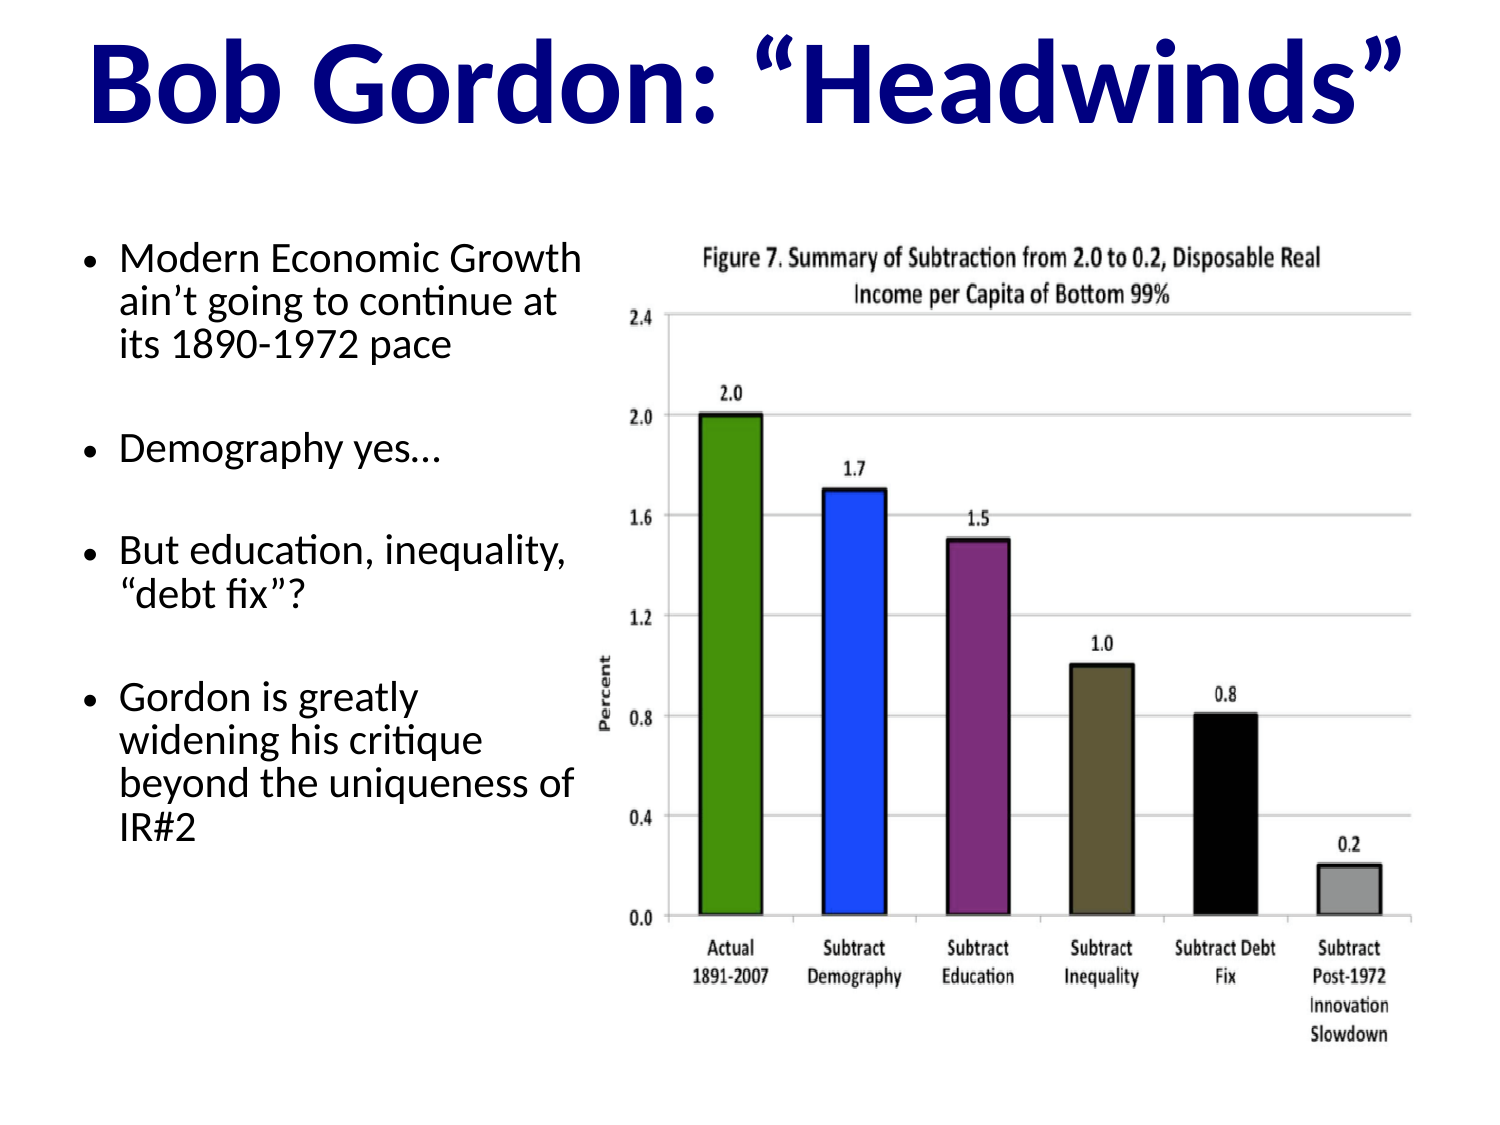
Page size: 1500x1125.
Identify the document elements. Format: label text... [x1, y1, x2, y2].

list Modern Economic Growth ain’t going to continue at its 1890-1972 pace Demography yes… But education, inequality, “debt fix”? Gordon is greatly widening his critique beyond the uniqueness of IR#2 [74, 232, 591, 1067]
title Bob Gordon: “Headwinds” [74, 0, 1426, 188]
picture [591, 232, 1426, 1067]
